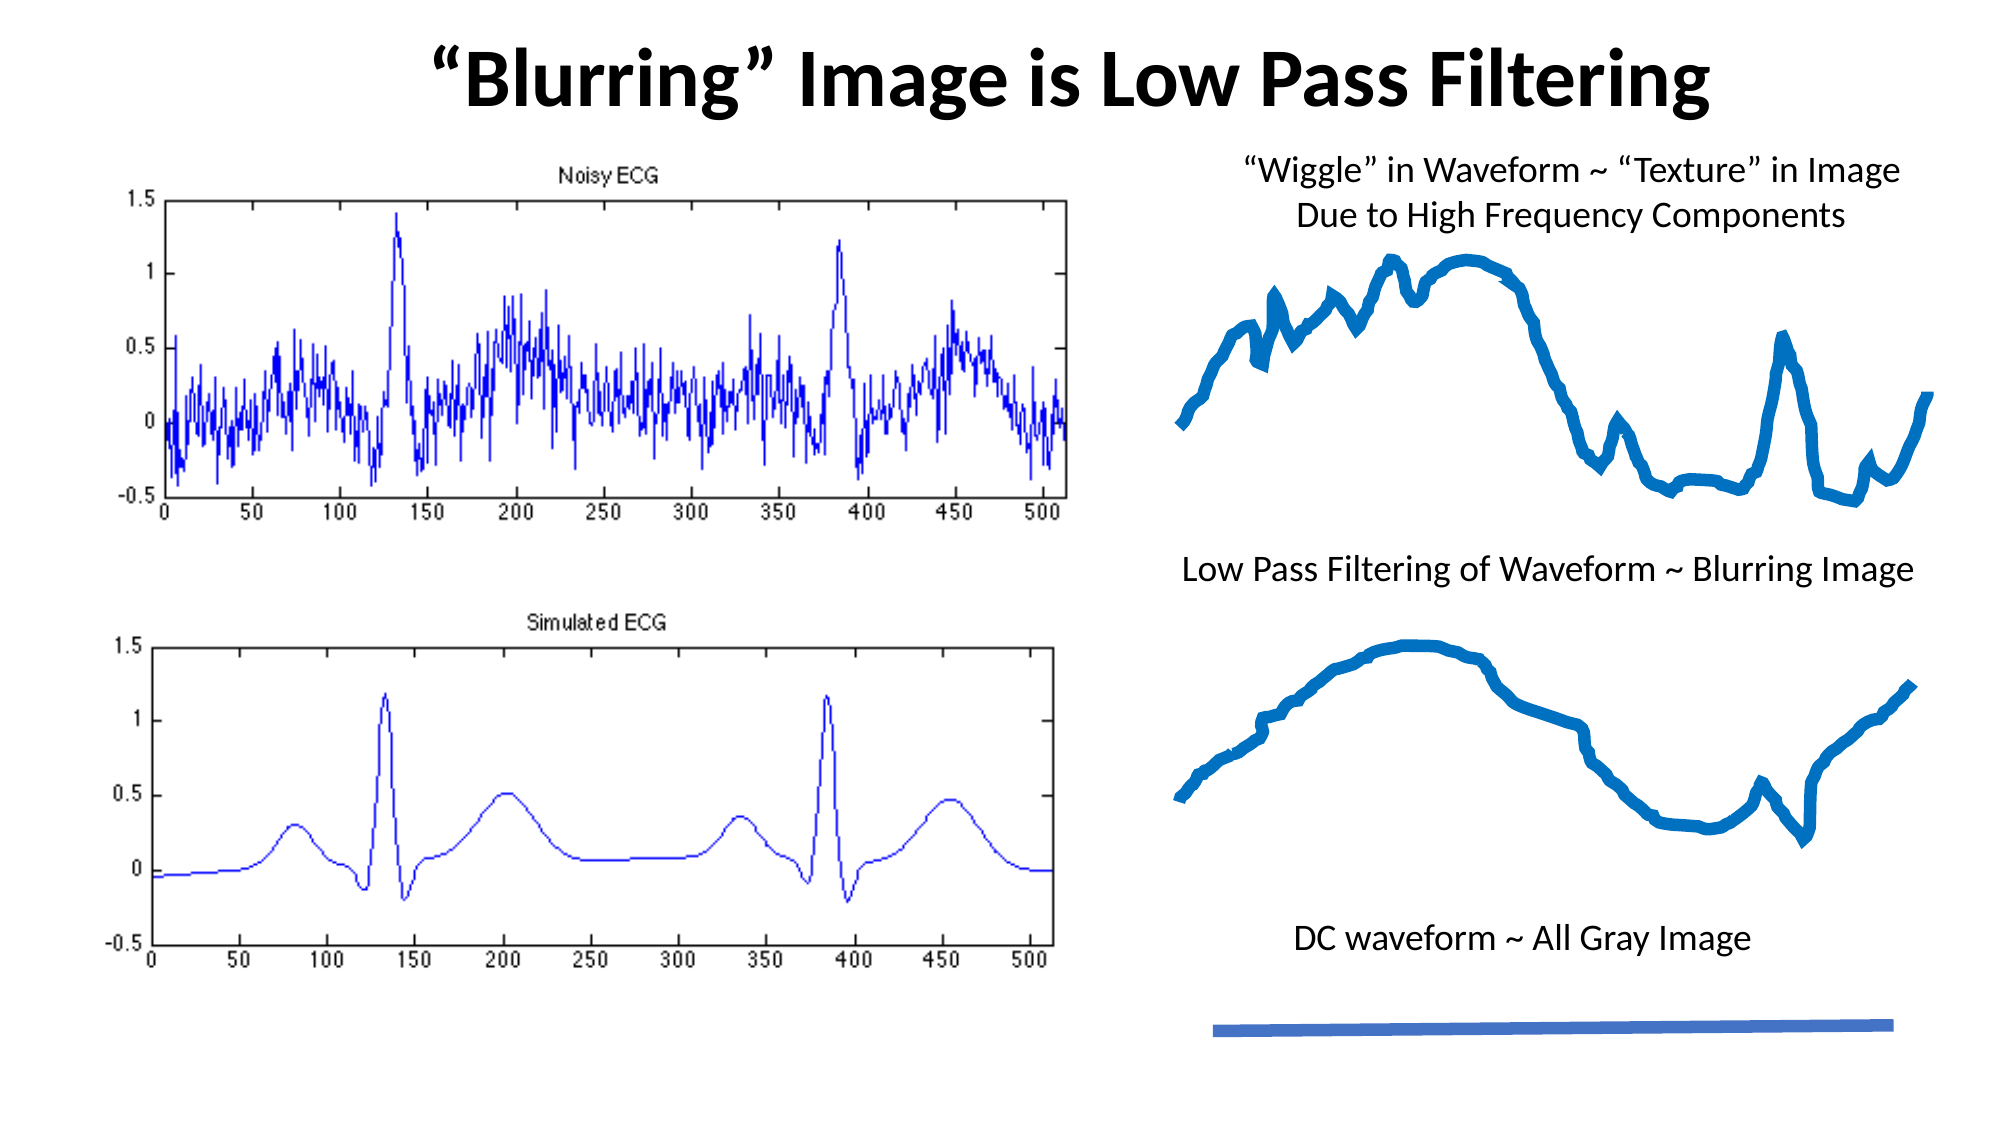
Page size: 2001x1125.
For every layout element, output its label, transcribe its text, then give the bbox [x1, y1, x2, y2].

text_box Low Pass Filtering of Waveform ~ Blurring Image [1166, 536, 1931, 597]
text_box [1178, 258, 1929, 503]
text_box “Blurring” Image is Low Pass Filtering [413, 15, 1728, 131]
text_box [1178, 644, 1914, 841]
text_box “Wiggle” in Waveform ~ “Texture” in Image Due to High Frequency Components [1227, 137, 1917, 243]
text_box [1212, 1025, 1894, 1031]
text_box DC waveform ~ All Gray Image [1278, 906, 1768, 966]
picture [0, 132, 1176, 993]
